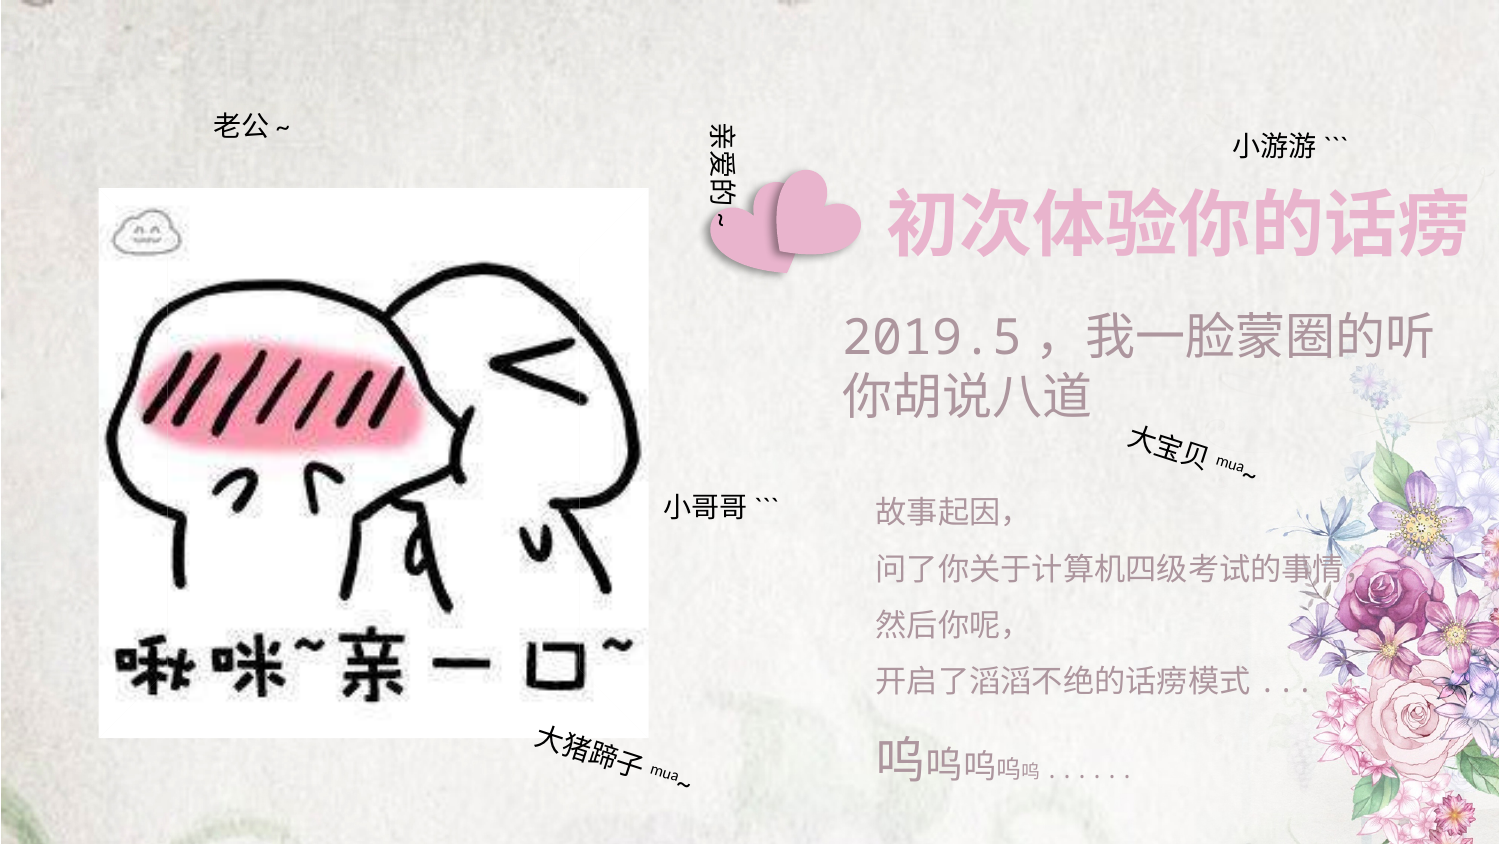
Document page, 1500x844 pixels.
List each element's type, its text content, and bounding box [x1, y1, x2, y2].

text_box 大猪蹄子mua~ [515, 739, 738, 820]
text_box [775, 168, 862, 256]
picture [1, 0, 1499, 844]
text_box 小哥哥``` [649, 482, 829, 531]
text_box 大宝贝mua~ [1108, 406, 1330, 520]
text_box 2019.5，我一脸蒙圈的听你胡说八道 [828, 296, 1472, 432]
text_box 初次体验你的话痨 [871, 170, 1486, 273]
text_box 小游游``` [1217, 121, 1398, 170]
text_box 老公~ [198, 101, 379, 150]
text_box 亲爱的~ [684, 107, 749, 249]
text_box [717, 181, 793, 275]
text_box 故事起因， 问了你关于计算机四级考试的事情， 然后你呢， 开启了滔滔不绝的话痨模式... 呜呜呜呜呜...... [860, 466, 1439, 797]
